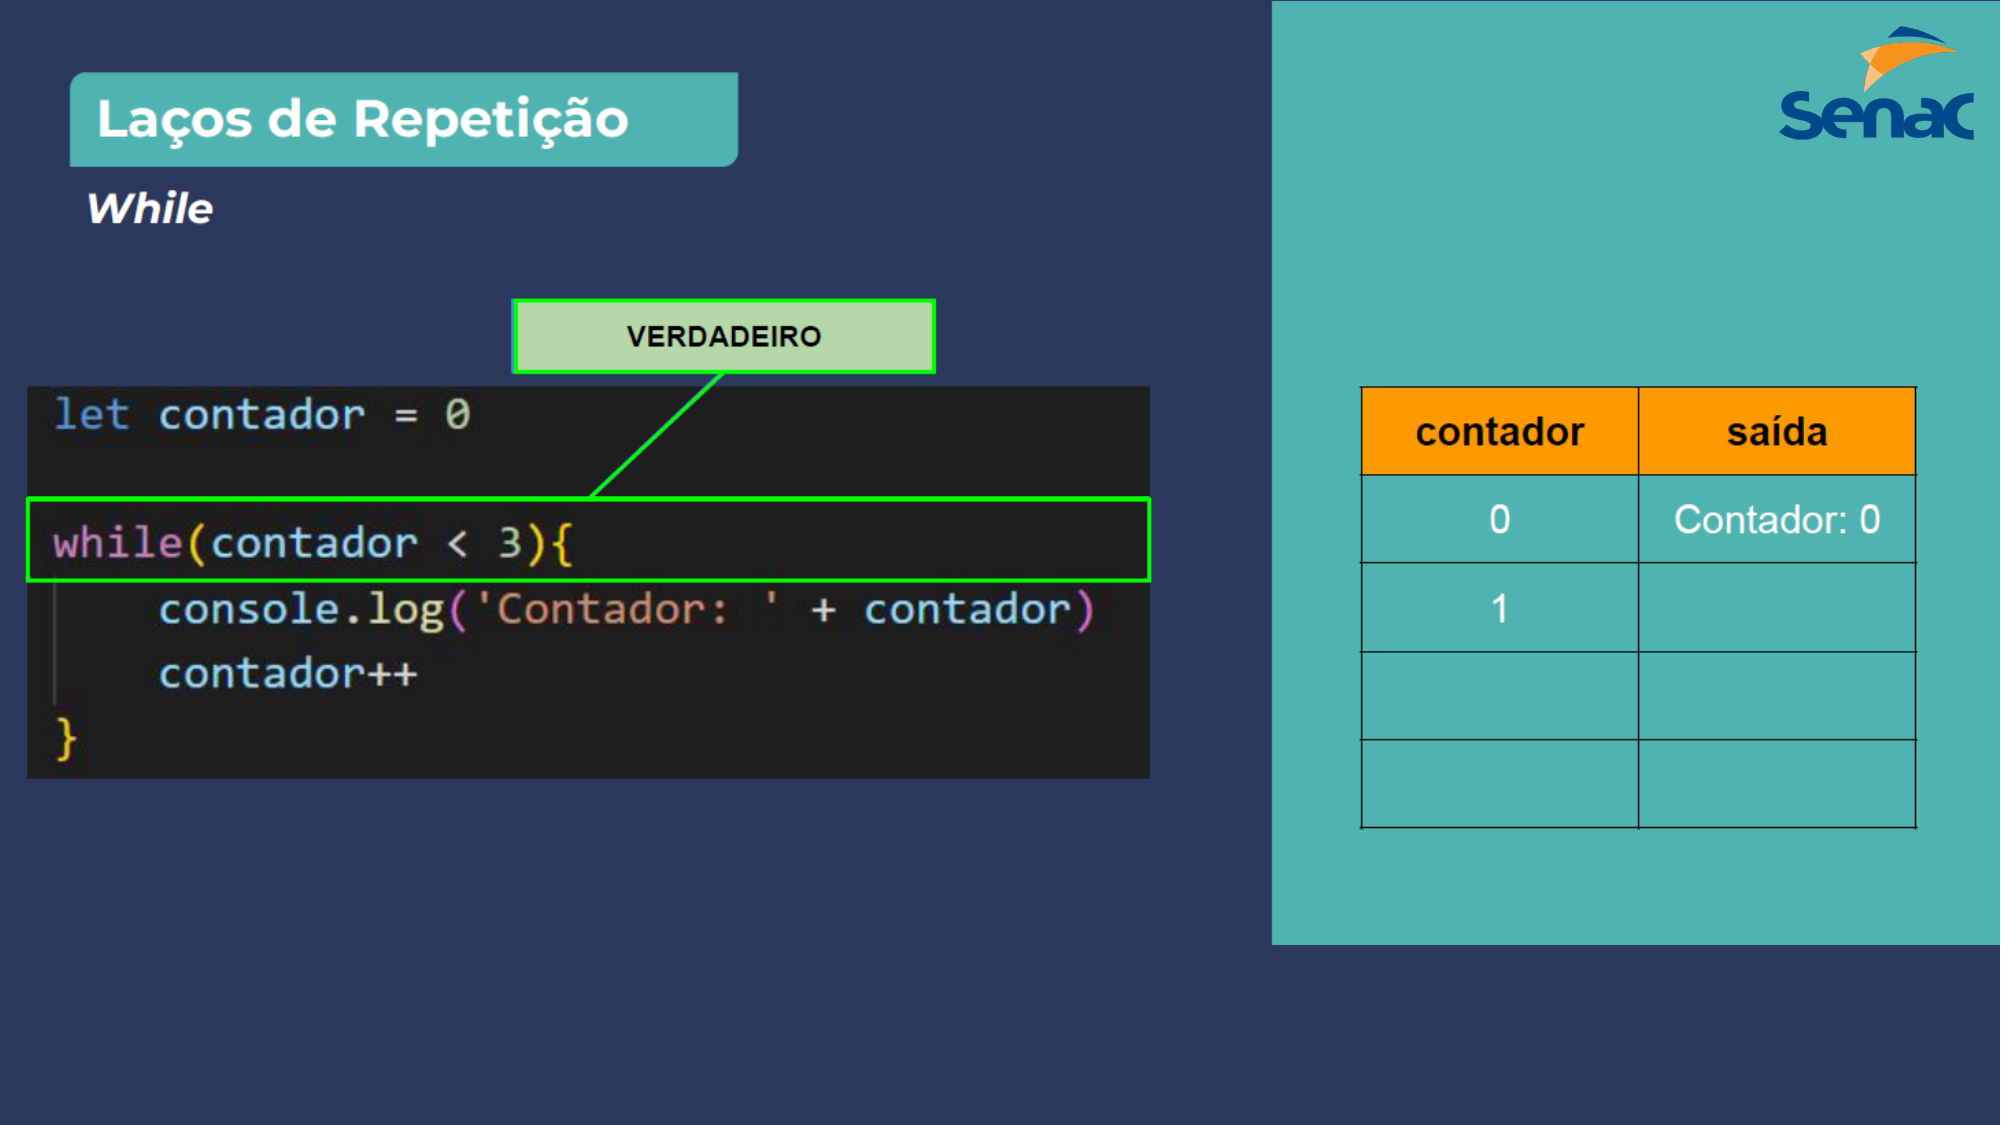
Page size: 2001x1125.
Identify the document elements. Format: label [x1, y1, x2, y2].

picture [0, 1, 2000, 946]
